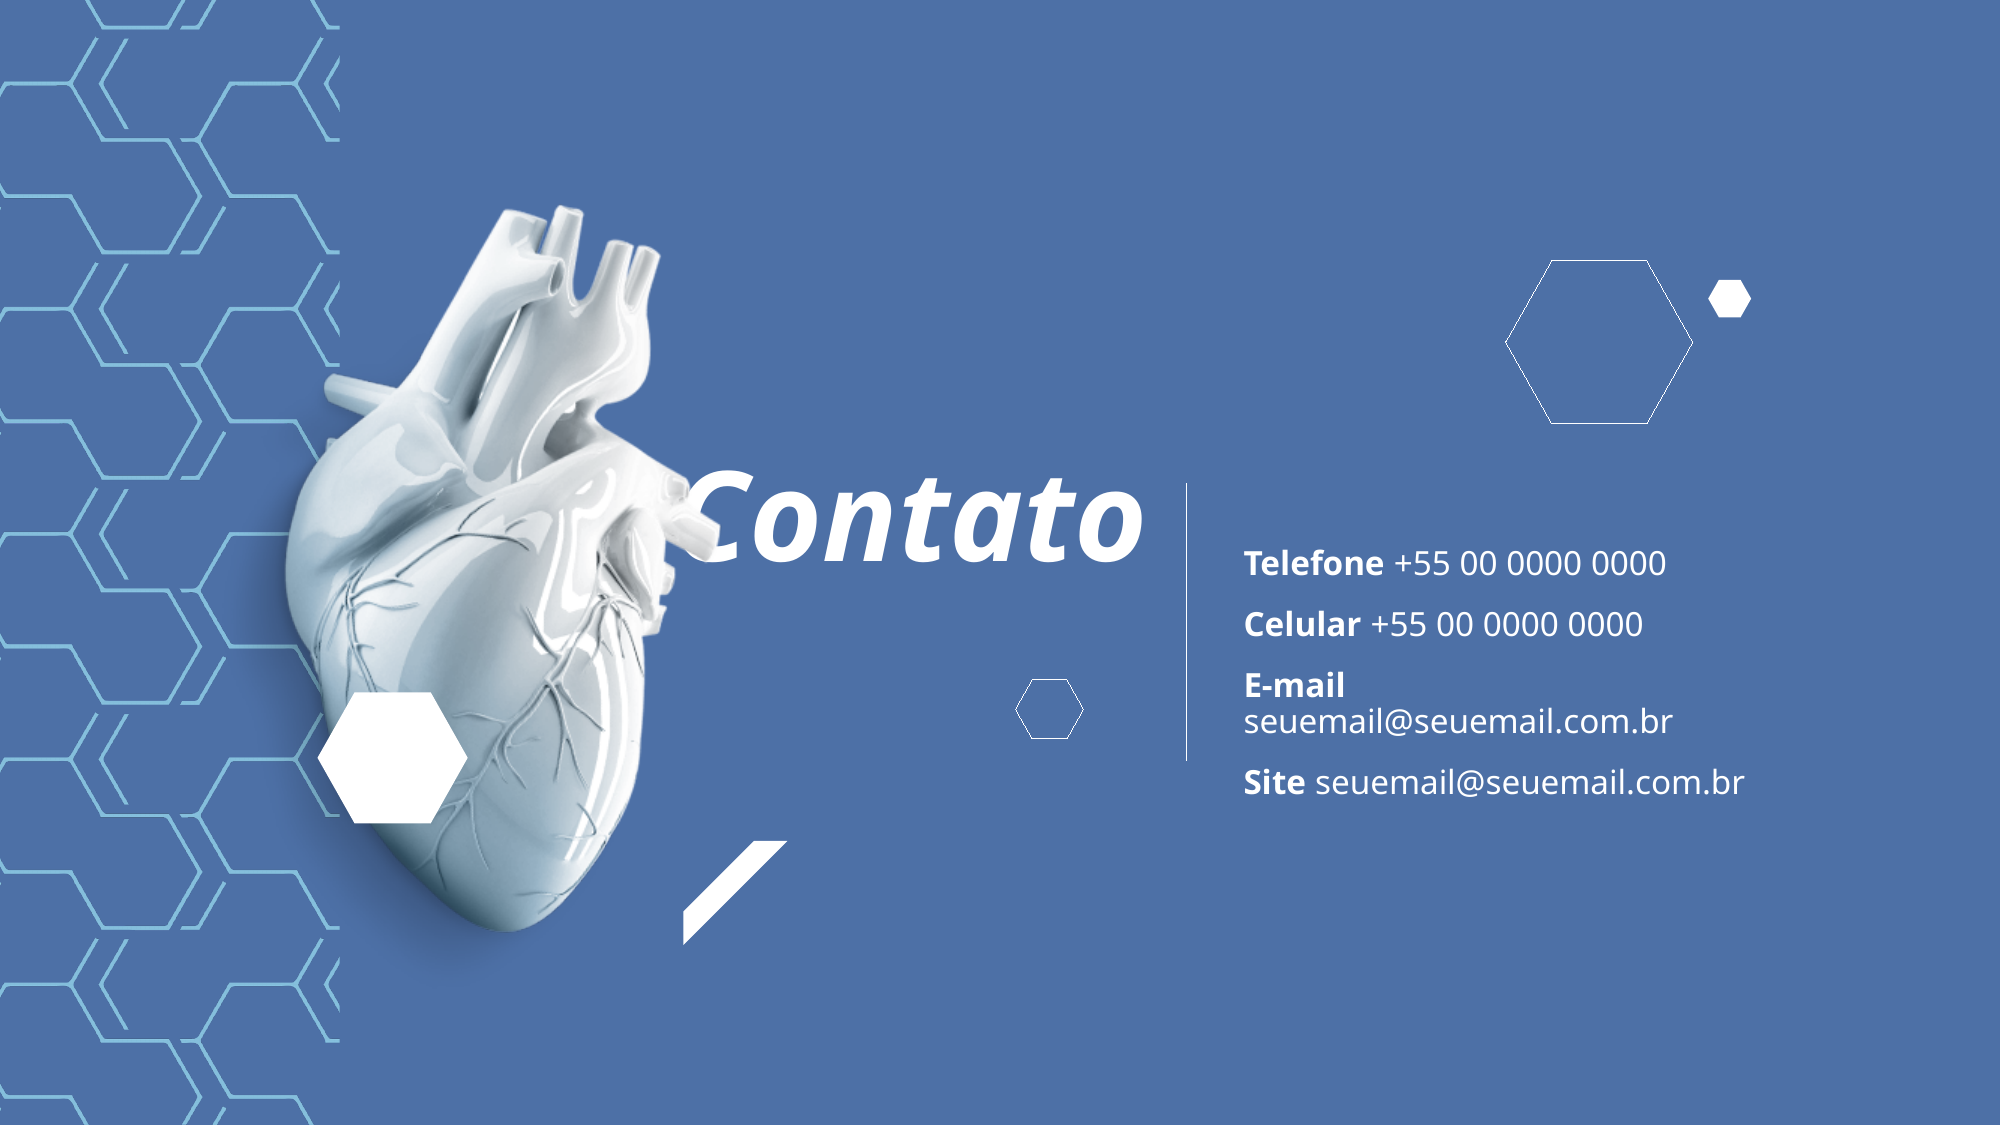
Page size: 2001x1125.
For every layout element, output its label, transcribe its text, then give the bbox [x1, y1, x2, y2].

picture [0, 0, 736, 1125]
text_box [1505, 260, 1693, 424]
text_box Contato [741, 428, 1163, 594]
text_box [741, 840, 788, 888]
text_box [1708, 279, 1752, 318]
text_box Telefone +55 00 0000 0000 Celular +55 00 0000 0000 E-mail seuemail@seuemail.com.br Site seuemail@seuemail.com.br [1228, 539, 1795, 809]
text_box [1015, 679, 1084, 739]
